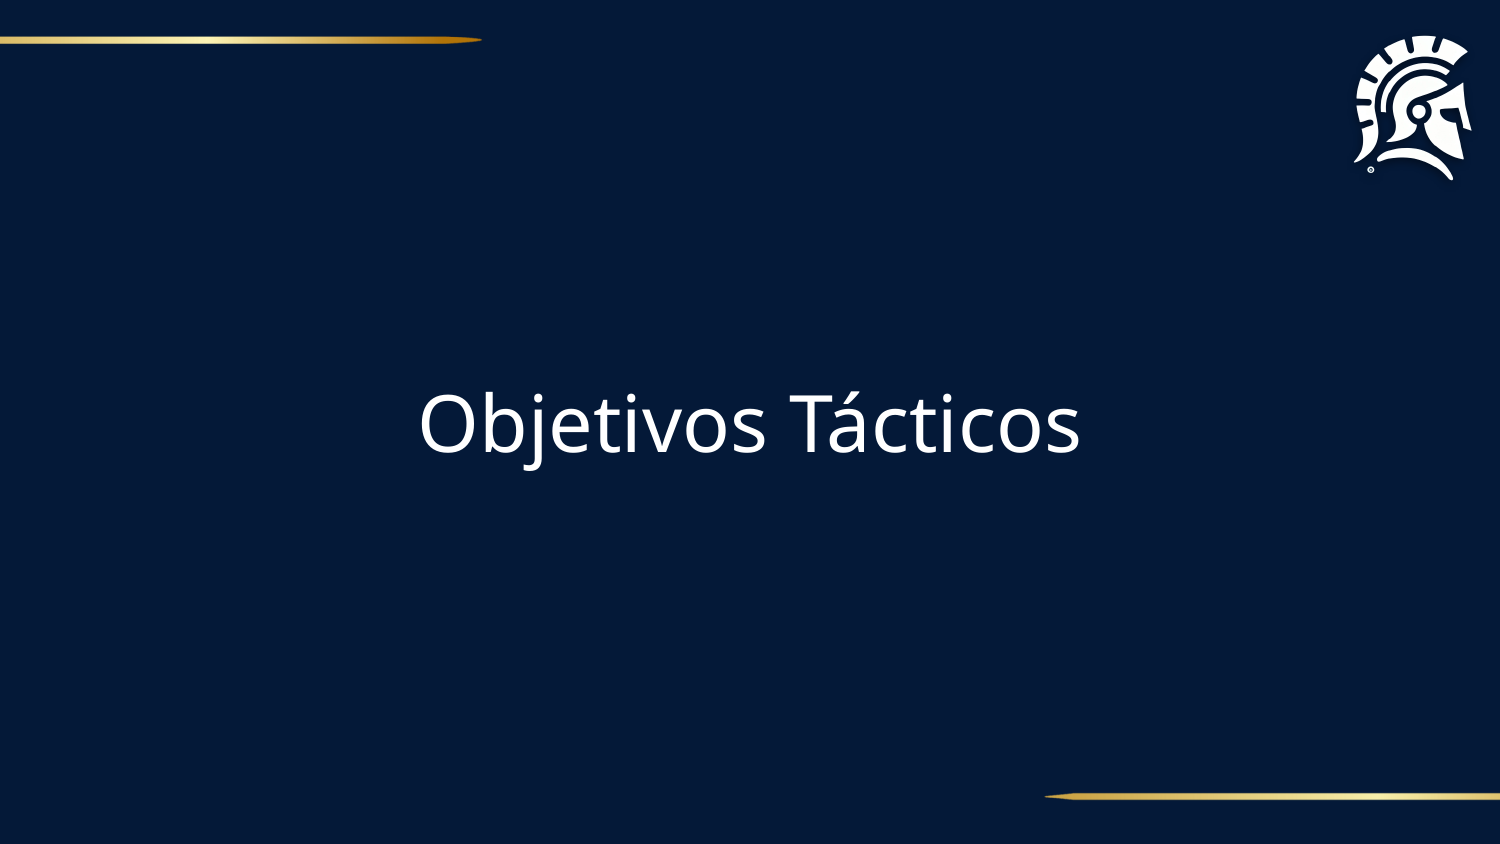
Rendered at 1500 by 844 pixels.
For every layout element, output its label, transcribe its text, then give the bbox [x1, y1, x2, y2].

picture [1343, 28, 1481, 189]
picture [1039, 756, 1500, 844]
picture [0, 0, 490, 87]
text_box Objetivos Tácticos [114, 358, 1385, 484]
